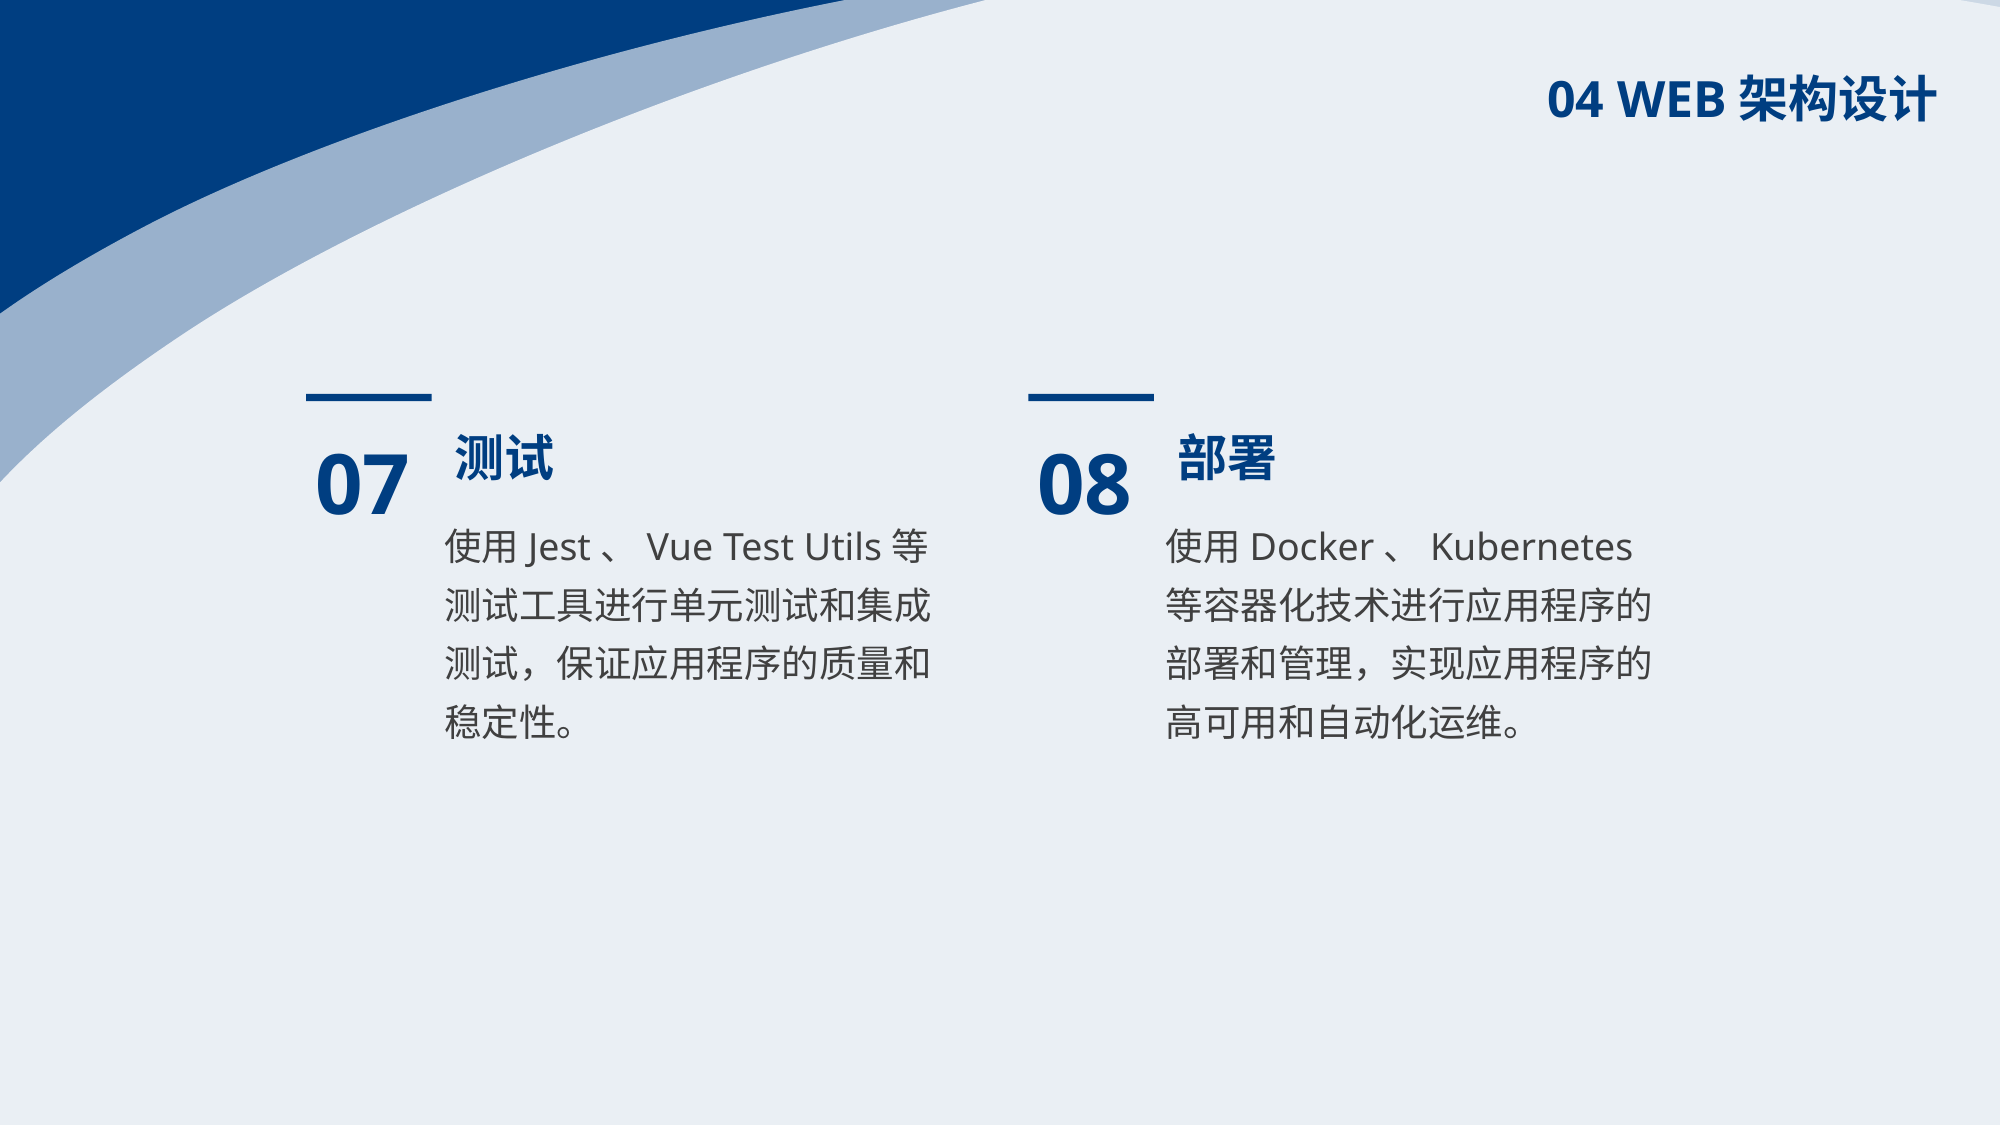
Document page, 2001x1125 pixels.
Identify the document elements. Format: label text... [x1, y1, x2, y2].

text_box [426, 393, 433, 402]
text_box 使用Jest、Vue Test Utils等测试工具进行单元测试和集成测试，保证应用程序的质量和稳定性。 [429, 502, 959, 751]
text_box 部署 [1162, 401, 1293, 494]
text_box 测试 [440, 401, 570, 494]
text_box 07 [300, 393, 426, 539]
text_box [1148, 393, 1155, 402]
text_box 使用Docker、Kubernetes等容器化技术进行应用程序的部署和管理，实现应用程序的高可用和自动化运维。 [1150, 502, 1680, 751]
text_box 08 [1023, 393, 1148, 539]
list 04 WEB架构设计 [1083, 41, 1955, 162]
